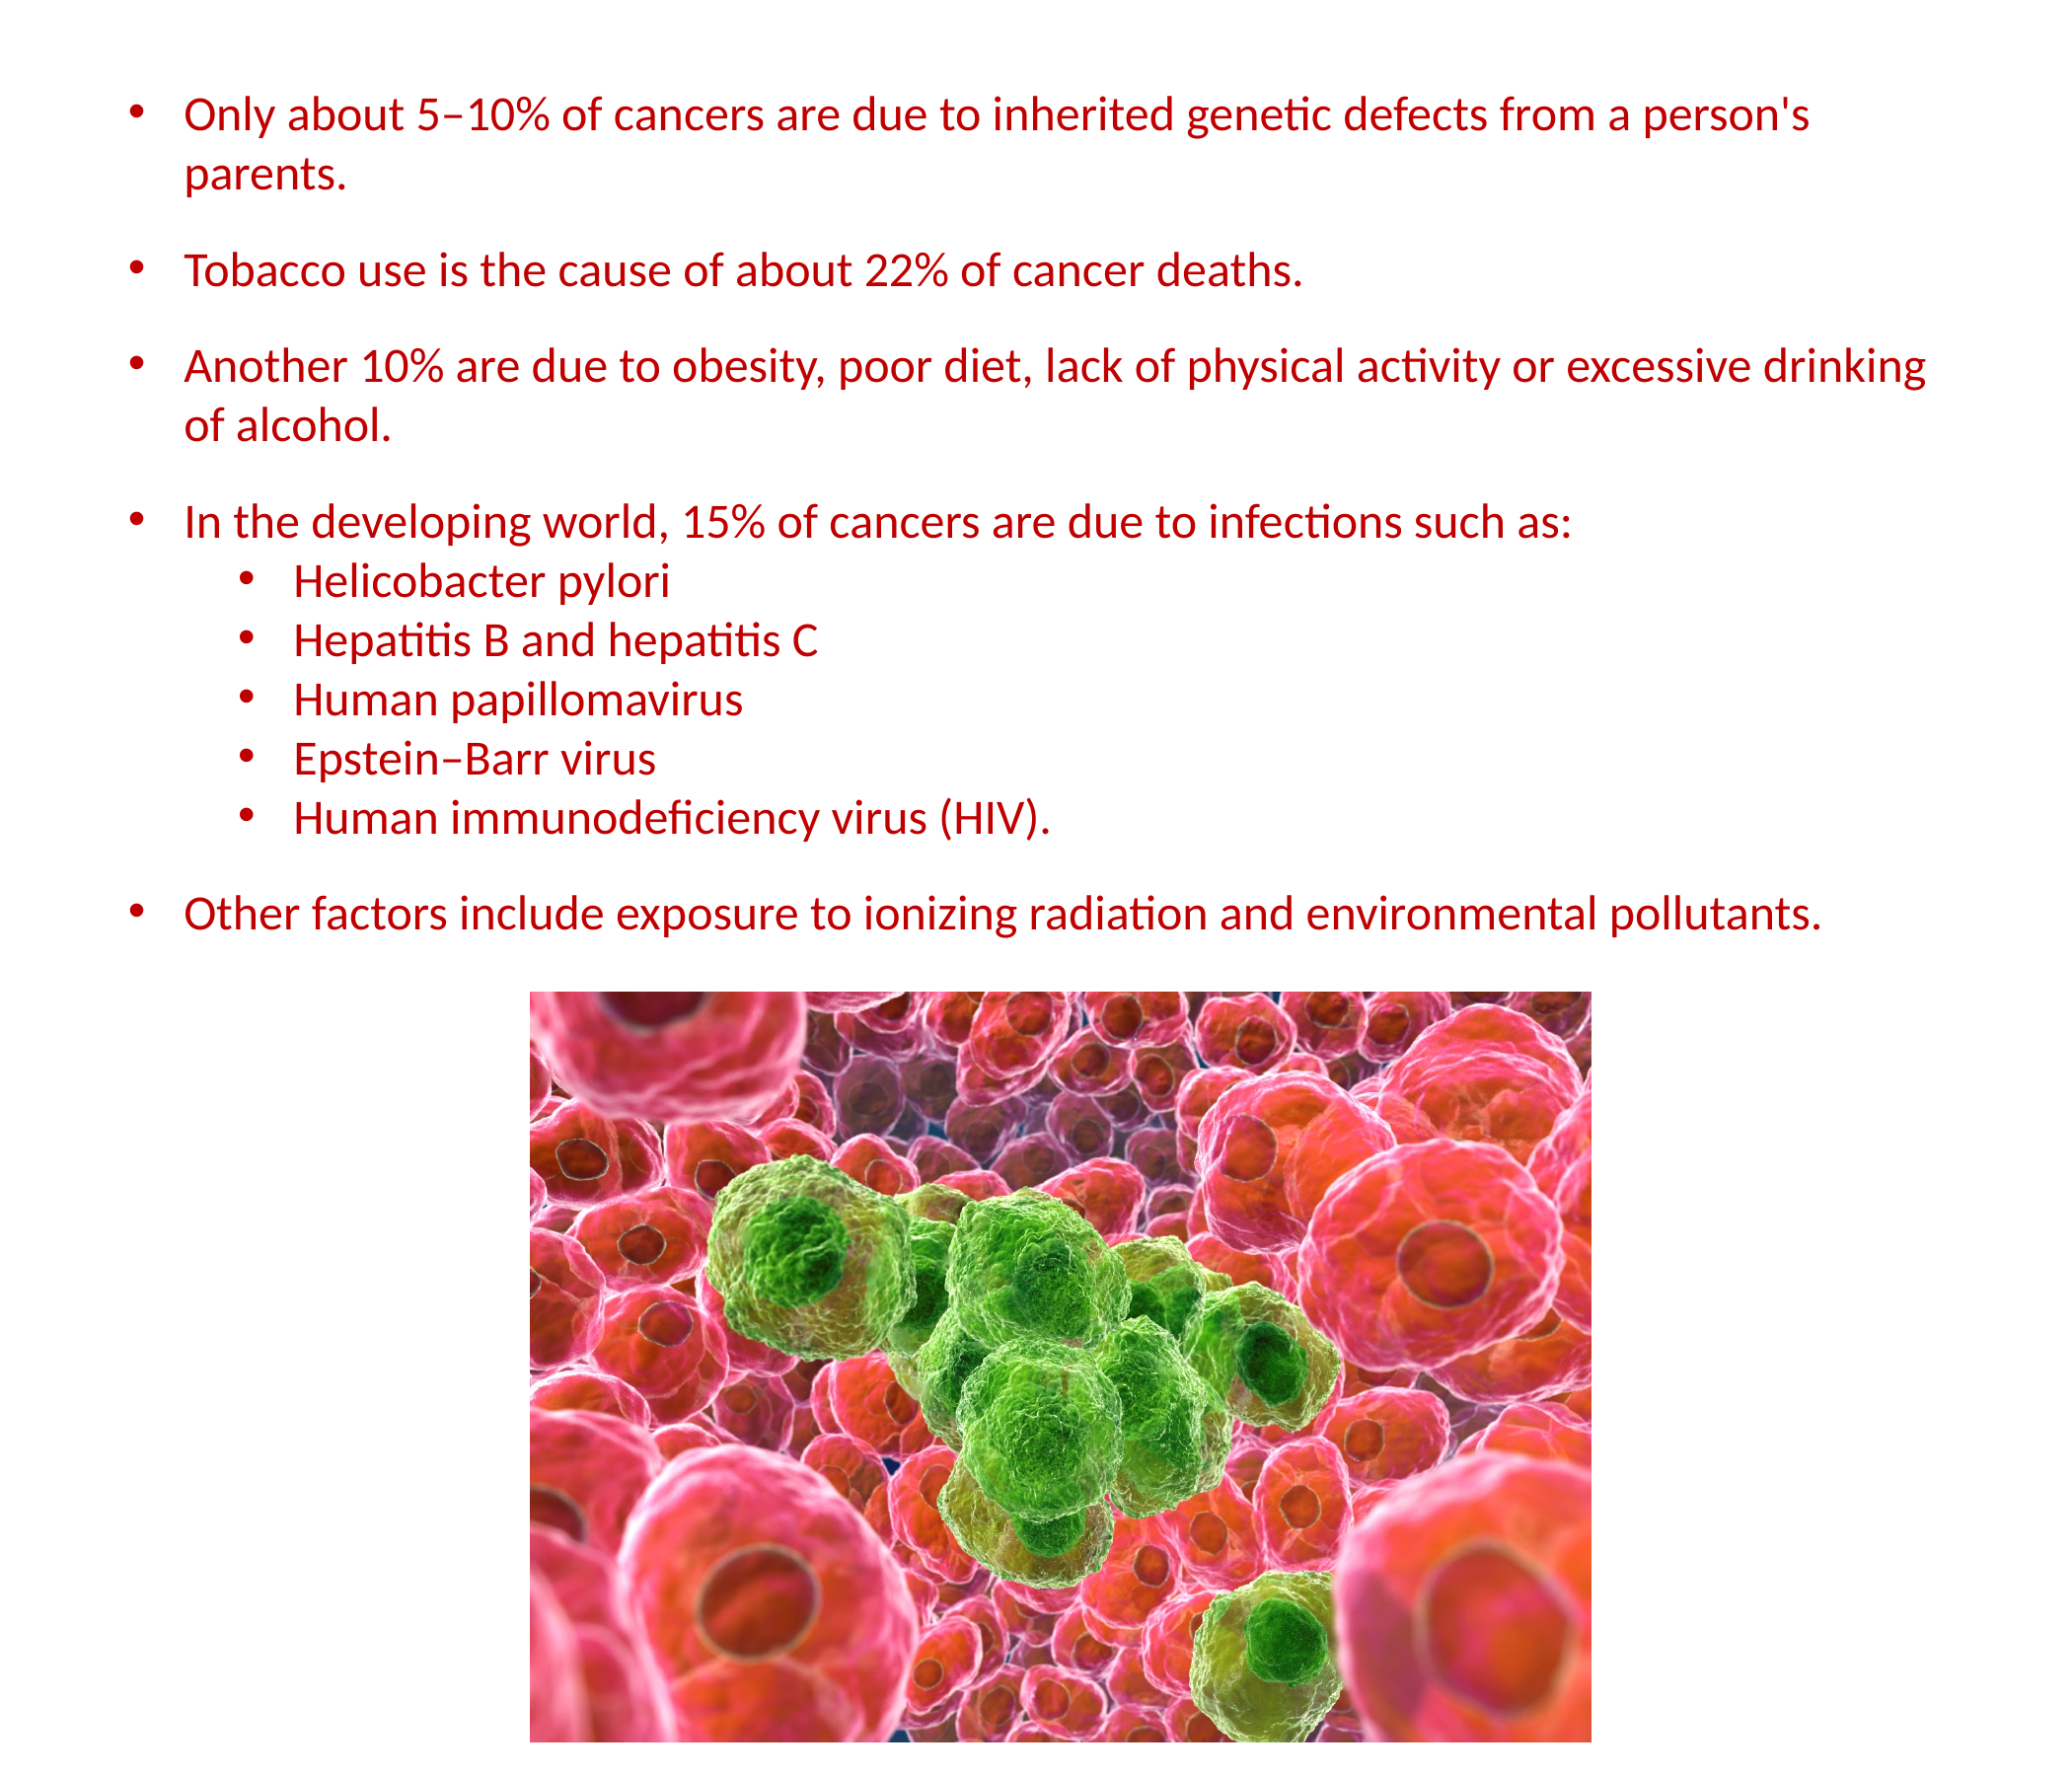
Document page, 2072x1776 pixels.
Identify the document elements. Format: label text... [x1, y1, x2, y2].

picture [530, 991, 1591, 1742]
text_box Only about 5–10% of cancers are due to inherited genetic defects from a person's parents. Tobacco use is the cause of about 22% of cancer deaths. Another 10% are due to obesity, poor diet, lack of physical activity or excessive drinking of alcohol. In the developing world, 15% of cancers are due to infections such as: Helicobacter pylori Hepatitis B and hepatitis C Human papillomavirus Epstein–Barr virus Human immunodeficiency virus (HIV). Other factors include exposure to ionizing radiation and environmental pollutants. [113, 73, 1952, 956]
